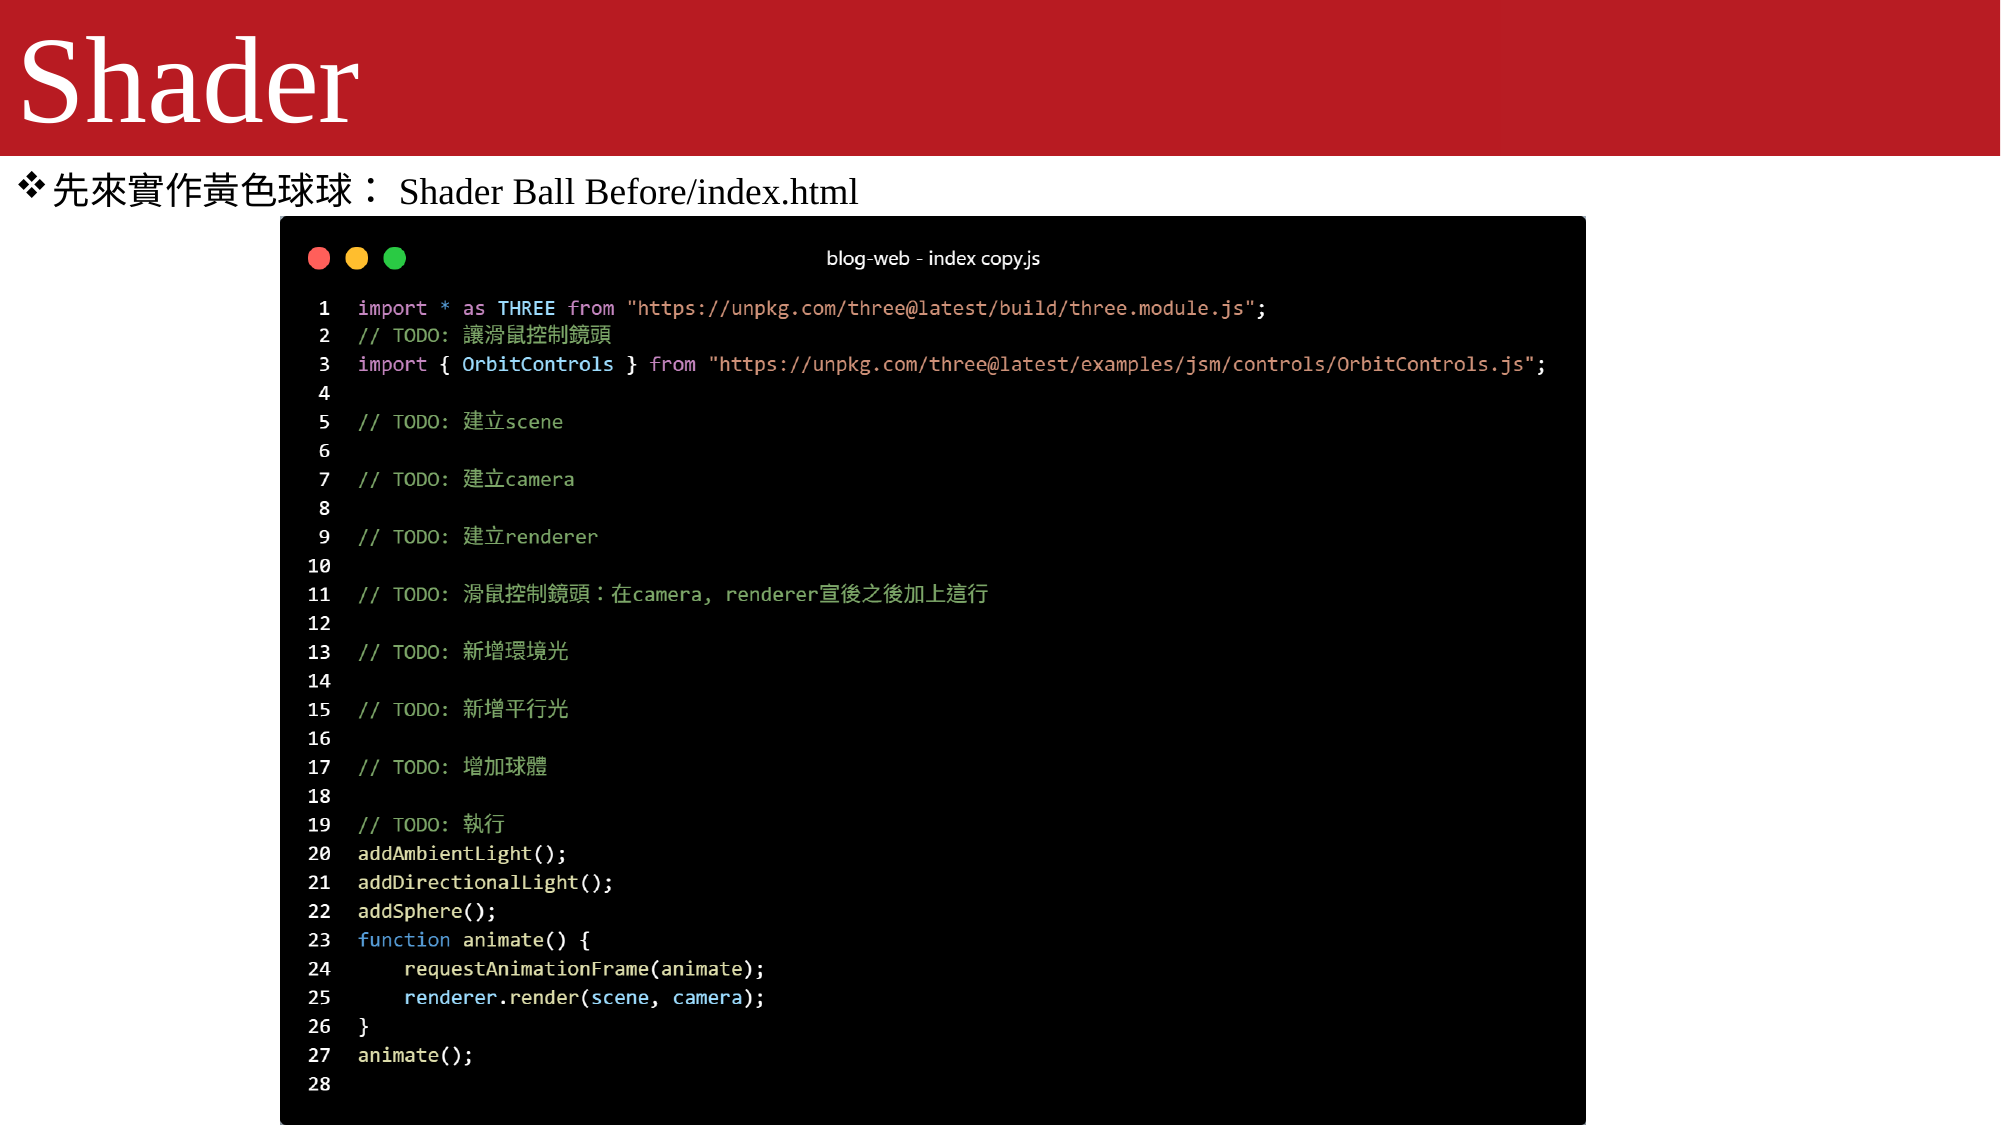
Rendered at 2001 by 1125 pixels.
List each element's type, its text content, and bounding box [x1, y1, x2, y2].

title Shader [1, 0, 1727, 156]
picture [280, 216, 1586, 1125]
list 先來實作黃色球球：Shader Ball Before/index.html [0, 159, 1988, 987]
